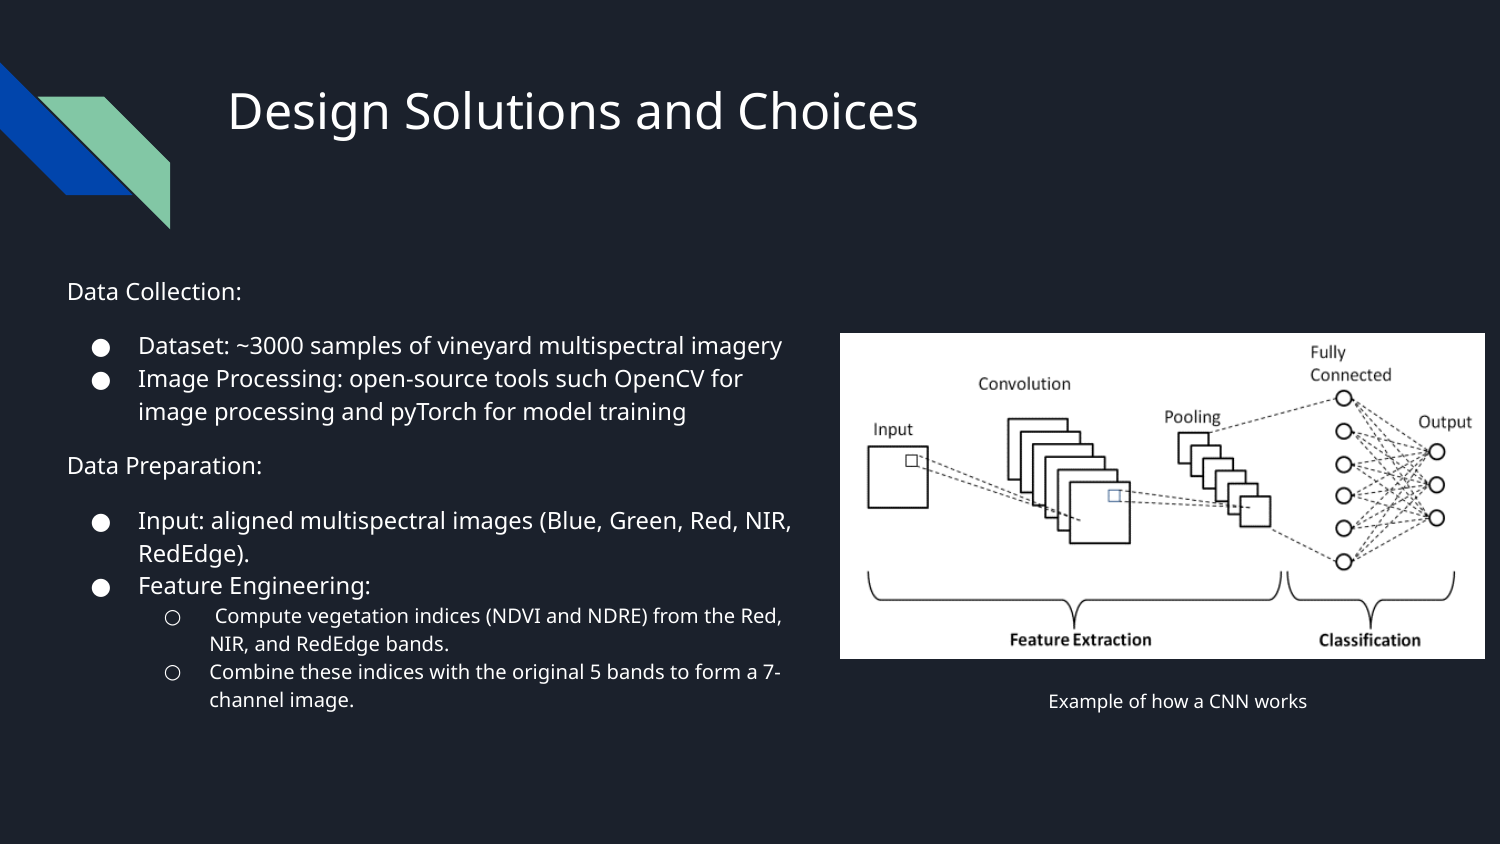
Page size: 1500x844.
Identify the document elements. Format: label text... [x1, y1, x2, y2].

list Data Collection: Dataset: ~3000 samples of vineyard multispectral imagery Image Processing: open-source tools such OpenCV for image processing and pyTorch for model training Data Preparation: Input: aligned multispectral images (Blue, Green, Red, NIR, RedEdge). Feature Engineering: Compute vegetation indices (NDVI and NDRE) from the Red, NIR, and RedEdge bands. Combine these indices with the original 5 bands to form a 7‐channel image. [51, 257, 822, 735]
picture [840, 333, 1486, 659]
title Design Solutions and Choices [212, 64, 1368, 215]
text_box Example of how a CNN works [1033, 674, 1368, 721]
